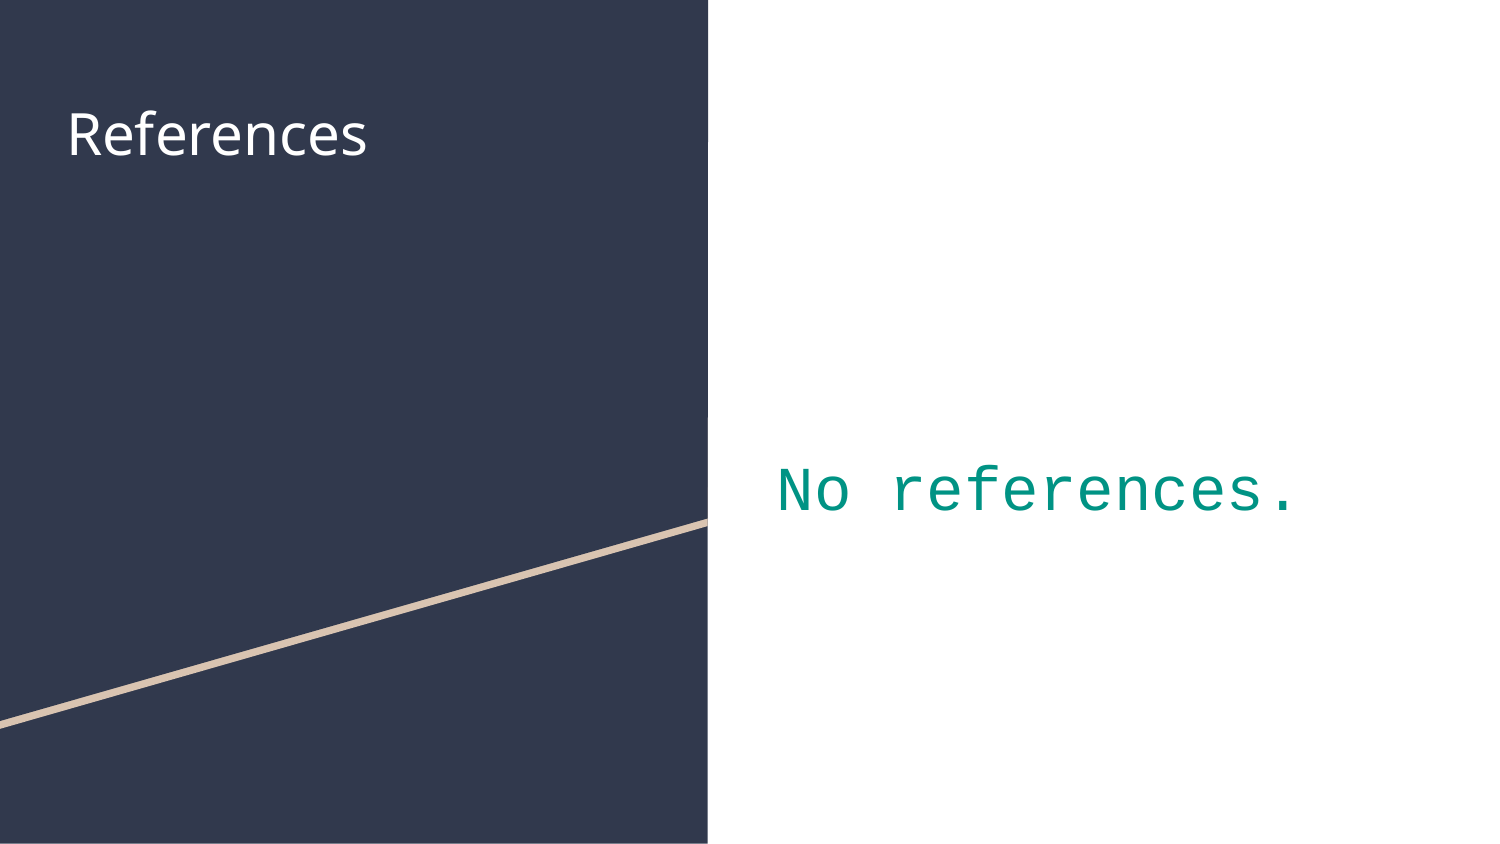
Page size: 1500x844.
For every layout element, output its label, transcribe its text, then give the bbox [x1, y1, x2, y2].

list No references. [761, 421, 1446, 755]
title References [51, 82, 660, 494]
